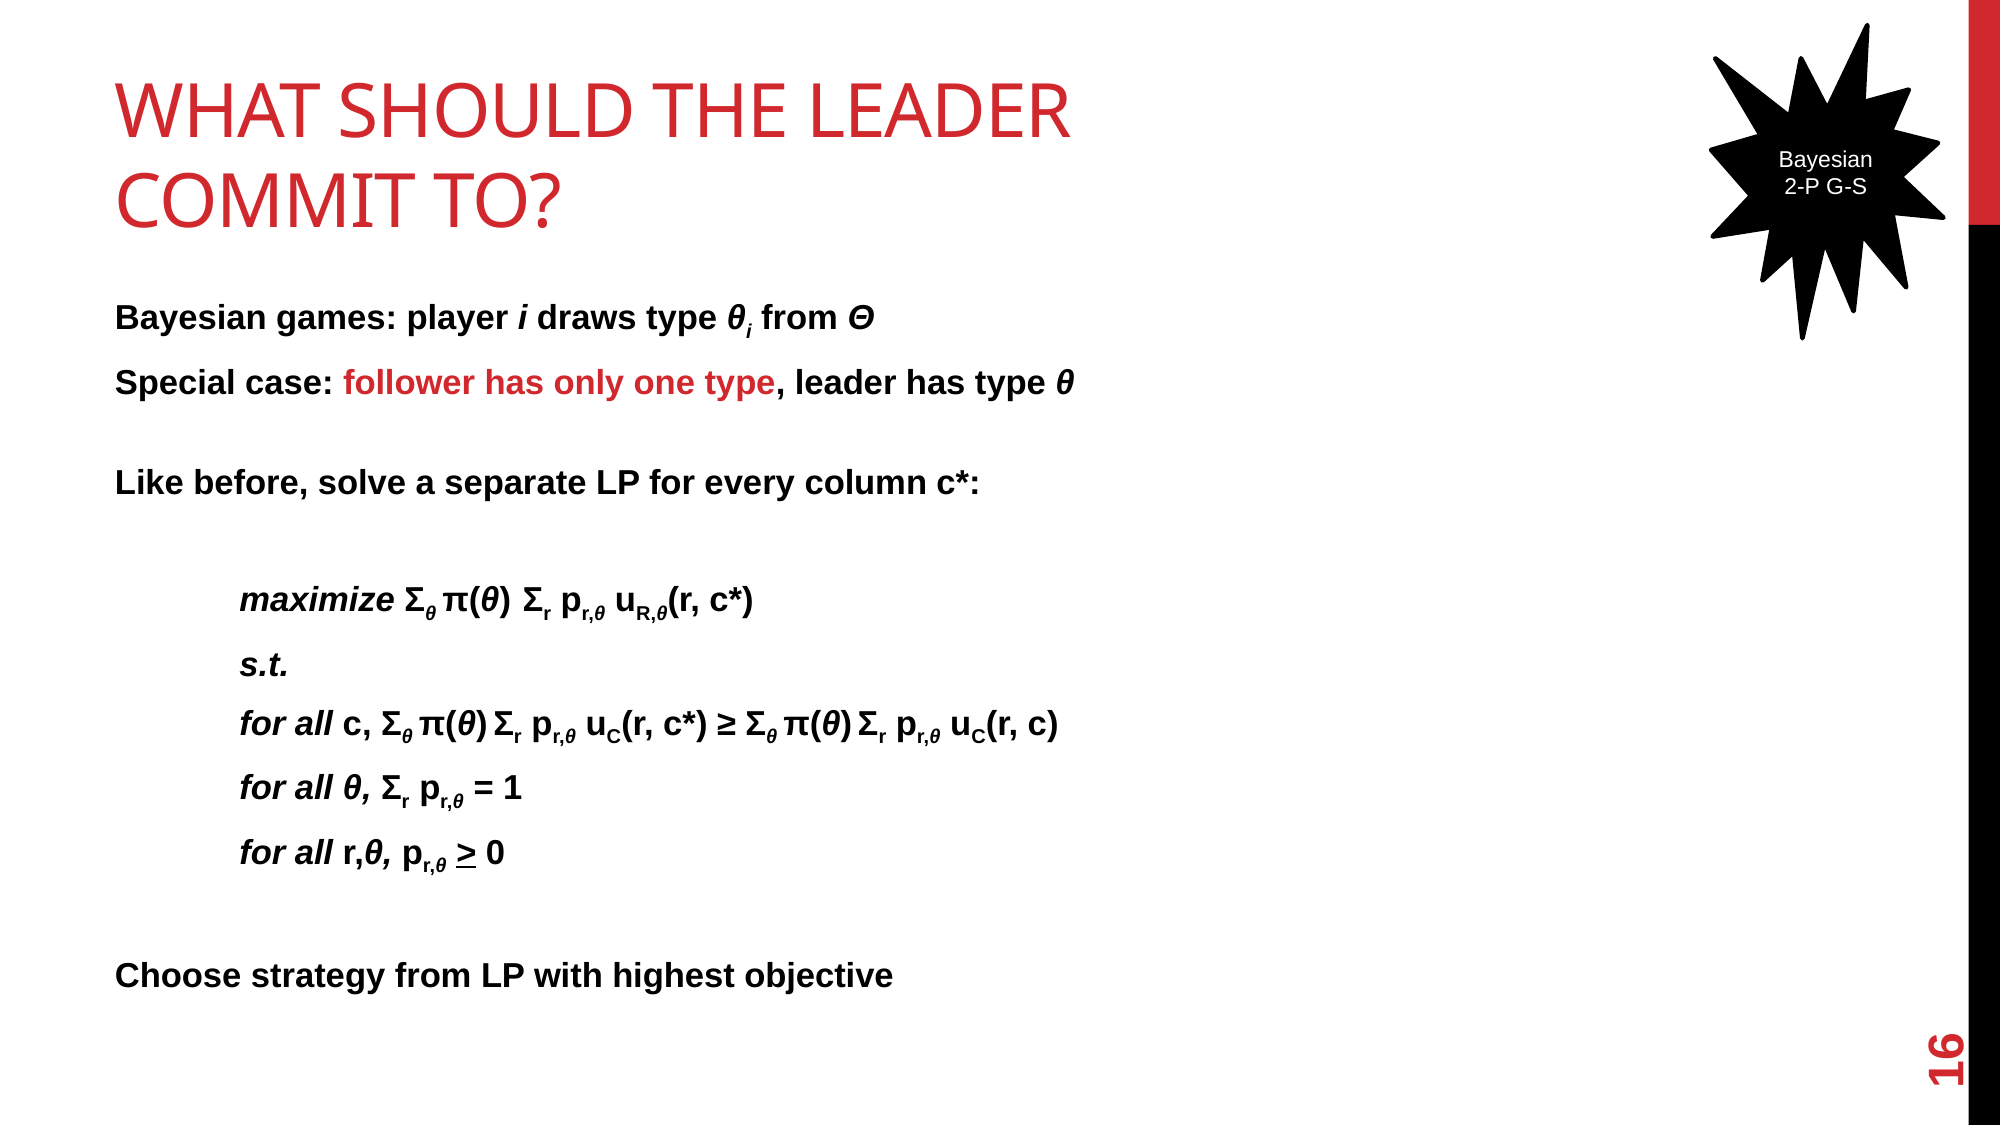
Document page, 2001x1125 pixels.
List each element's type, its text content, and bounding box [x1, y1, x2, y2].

list Bayesian games: player i draws type θi from Θ Special case: follower has only one type, leader has type θ Like before, solve a separate LP for every column c*: maximize Σθ π(θ) Σr pr,θ uR,θ(r, c*) s.t. for all c, Σθ π(θ) Σr pr,θ uC(r, c*) ≥ Σθ π(θ) Σr pr,θ uC(r, c) for all θ, Σr pr,θ = 1 for all r,θ, pr,θ > 0 Choose strategy from LP with highest objective [99, 287, 1767, 1005]
text_box Bayesian 2-P G-S [1708, 22, 1946, 341]
title What should the leader commit to? [99, 25, 1367, 250]
slide_number 16 [1903, 887, 1984, 1104]
